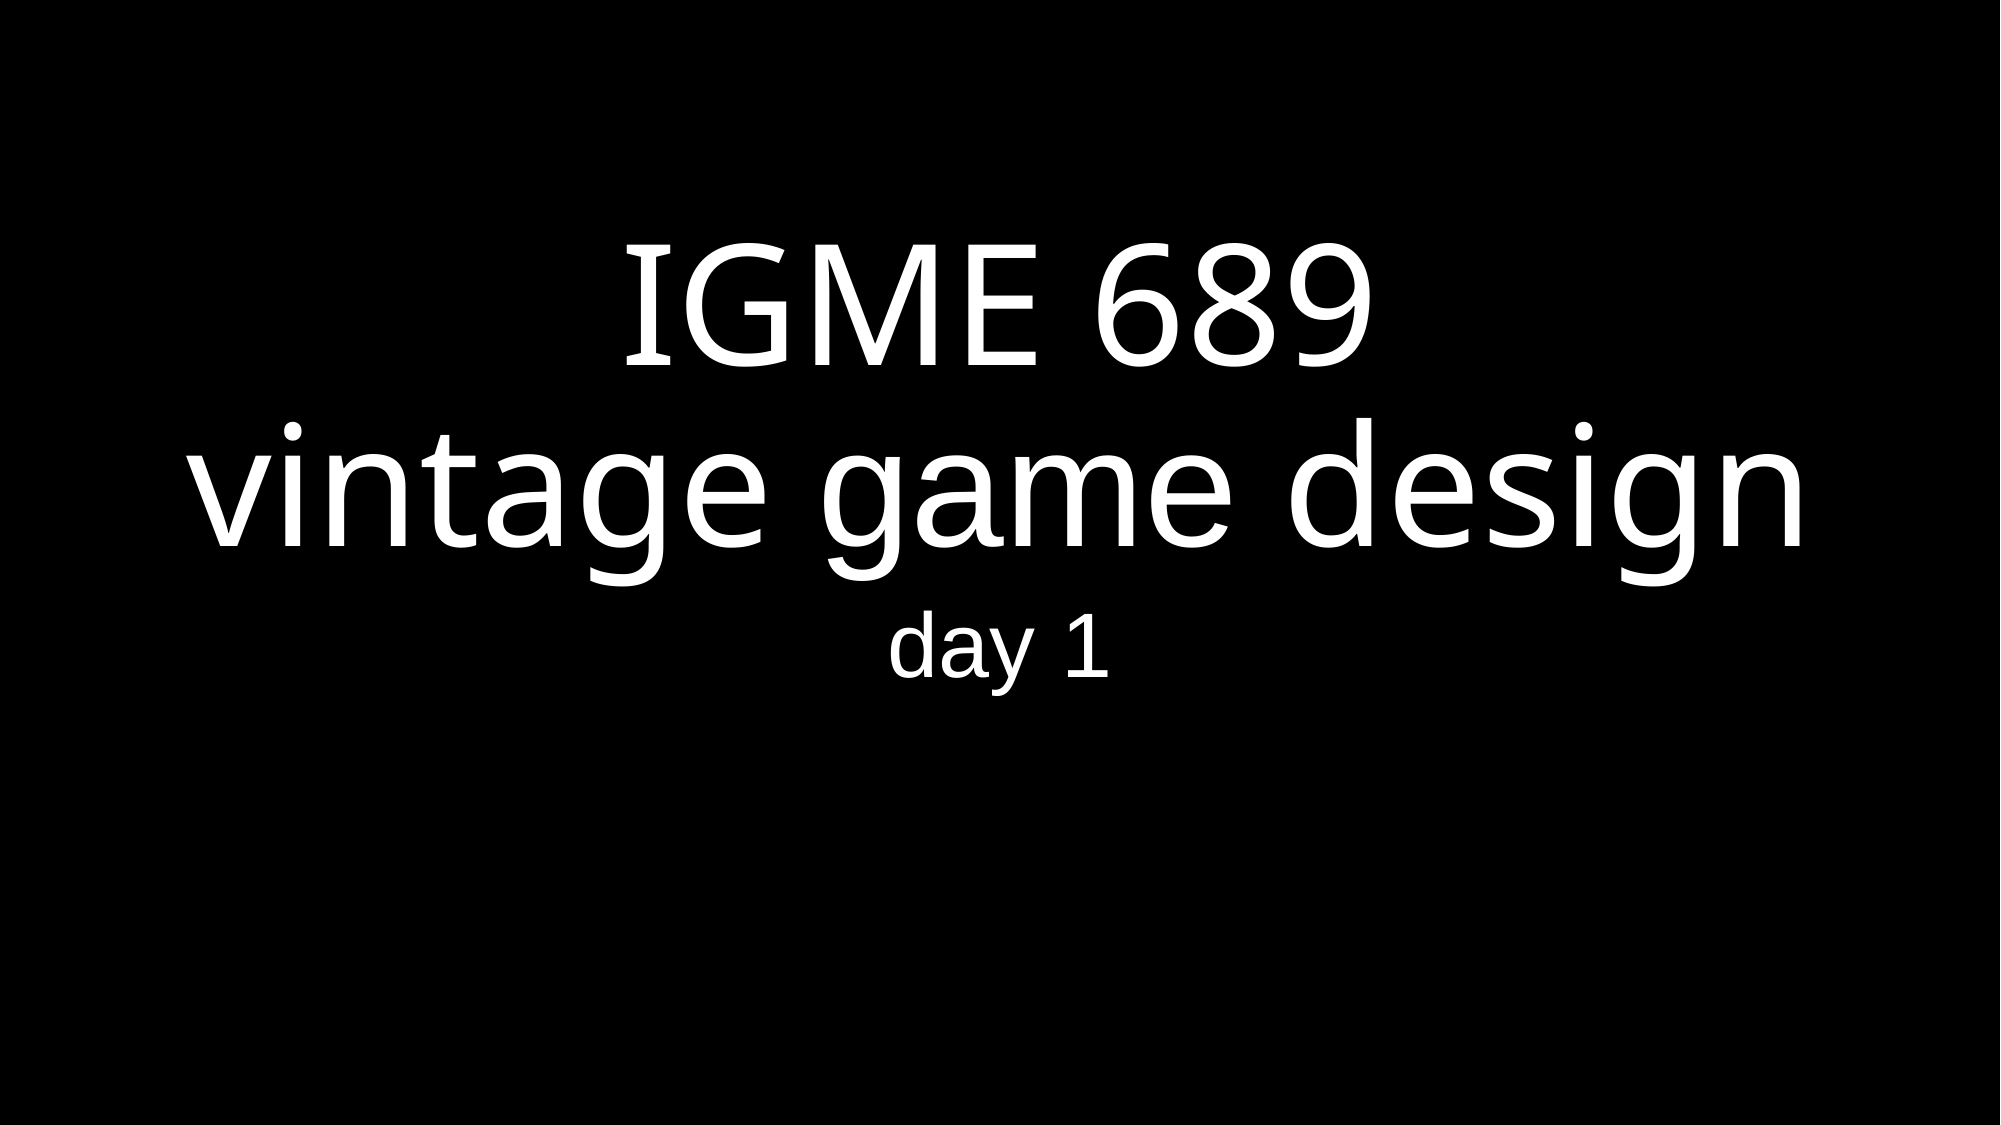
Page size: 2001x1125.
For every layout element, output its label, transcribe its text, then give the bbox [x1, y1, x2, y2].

title IGME 689 vintage game design [136, 72, 1864, 591]
subtitle day 1 [249, 590, 1750, 863]
